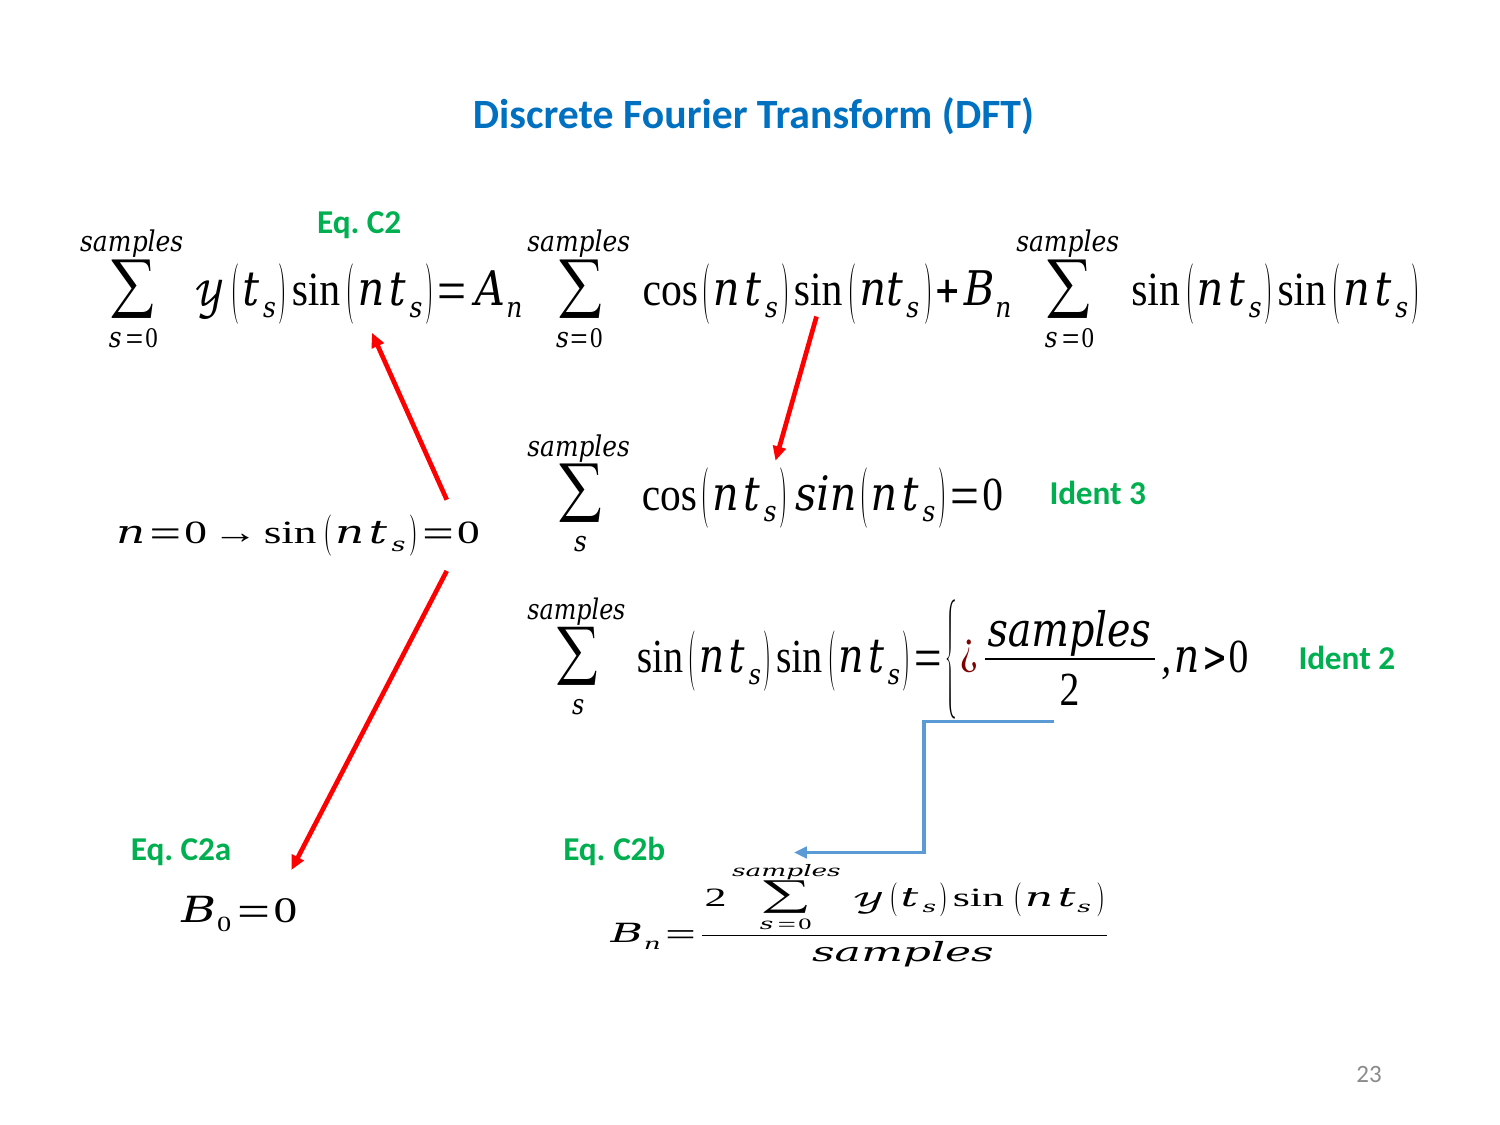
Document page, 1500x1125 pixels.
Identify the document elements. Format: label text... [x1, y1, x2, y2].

text_box Ident 3 [1014, 463, 1182, 519]
text_box Ident 2 [1263, 629, 1431, 684]
slide_number 23 [1059, 1042, 1397, 1103]
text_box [775, 316, 817, 461]
text_box Eq. C2a [116, 819, 259, 875]
text_box Eq. C2b [548, 819, 692, 875]
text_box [794, 721, 1054, 853]
text_box Discrete Fourier Transform (DFT) [409, 79, 1098, 145]
text_box Eq. C2 [302, 192, 425, 248]
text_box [291, 570, 447, 870]
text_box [372, 333, 447, 500]
